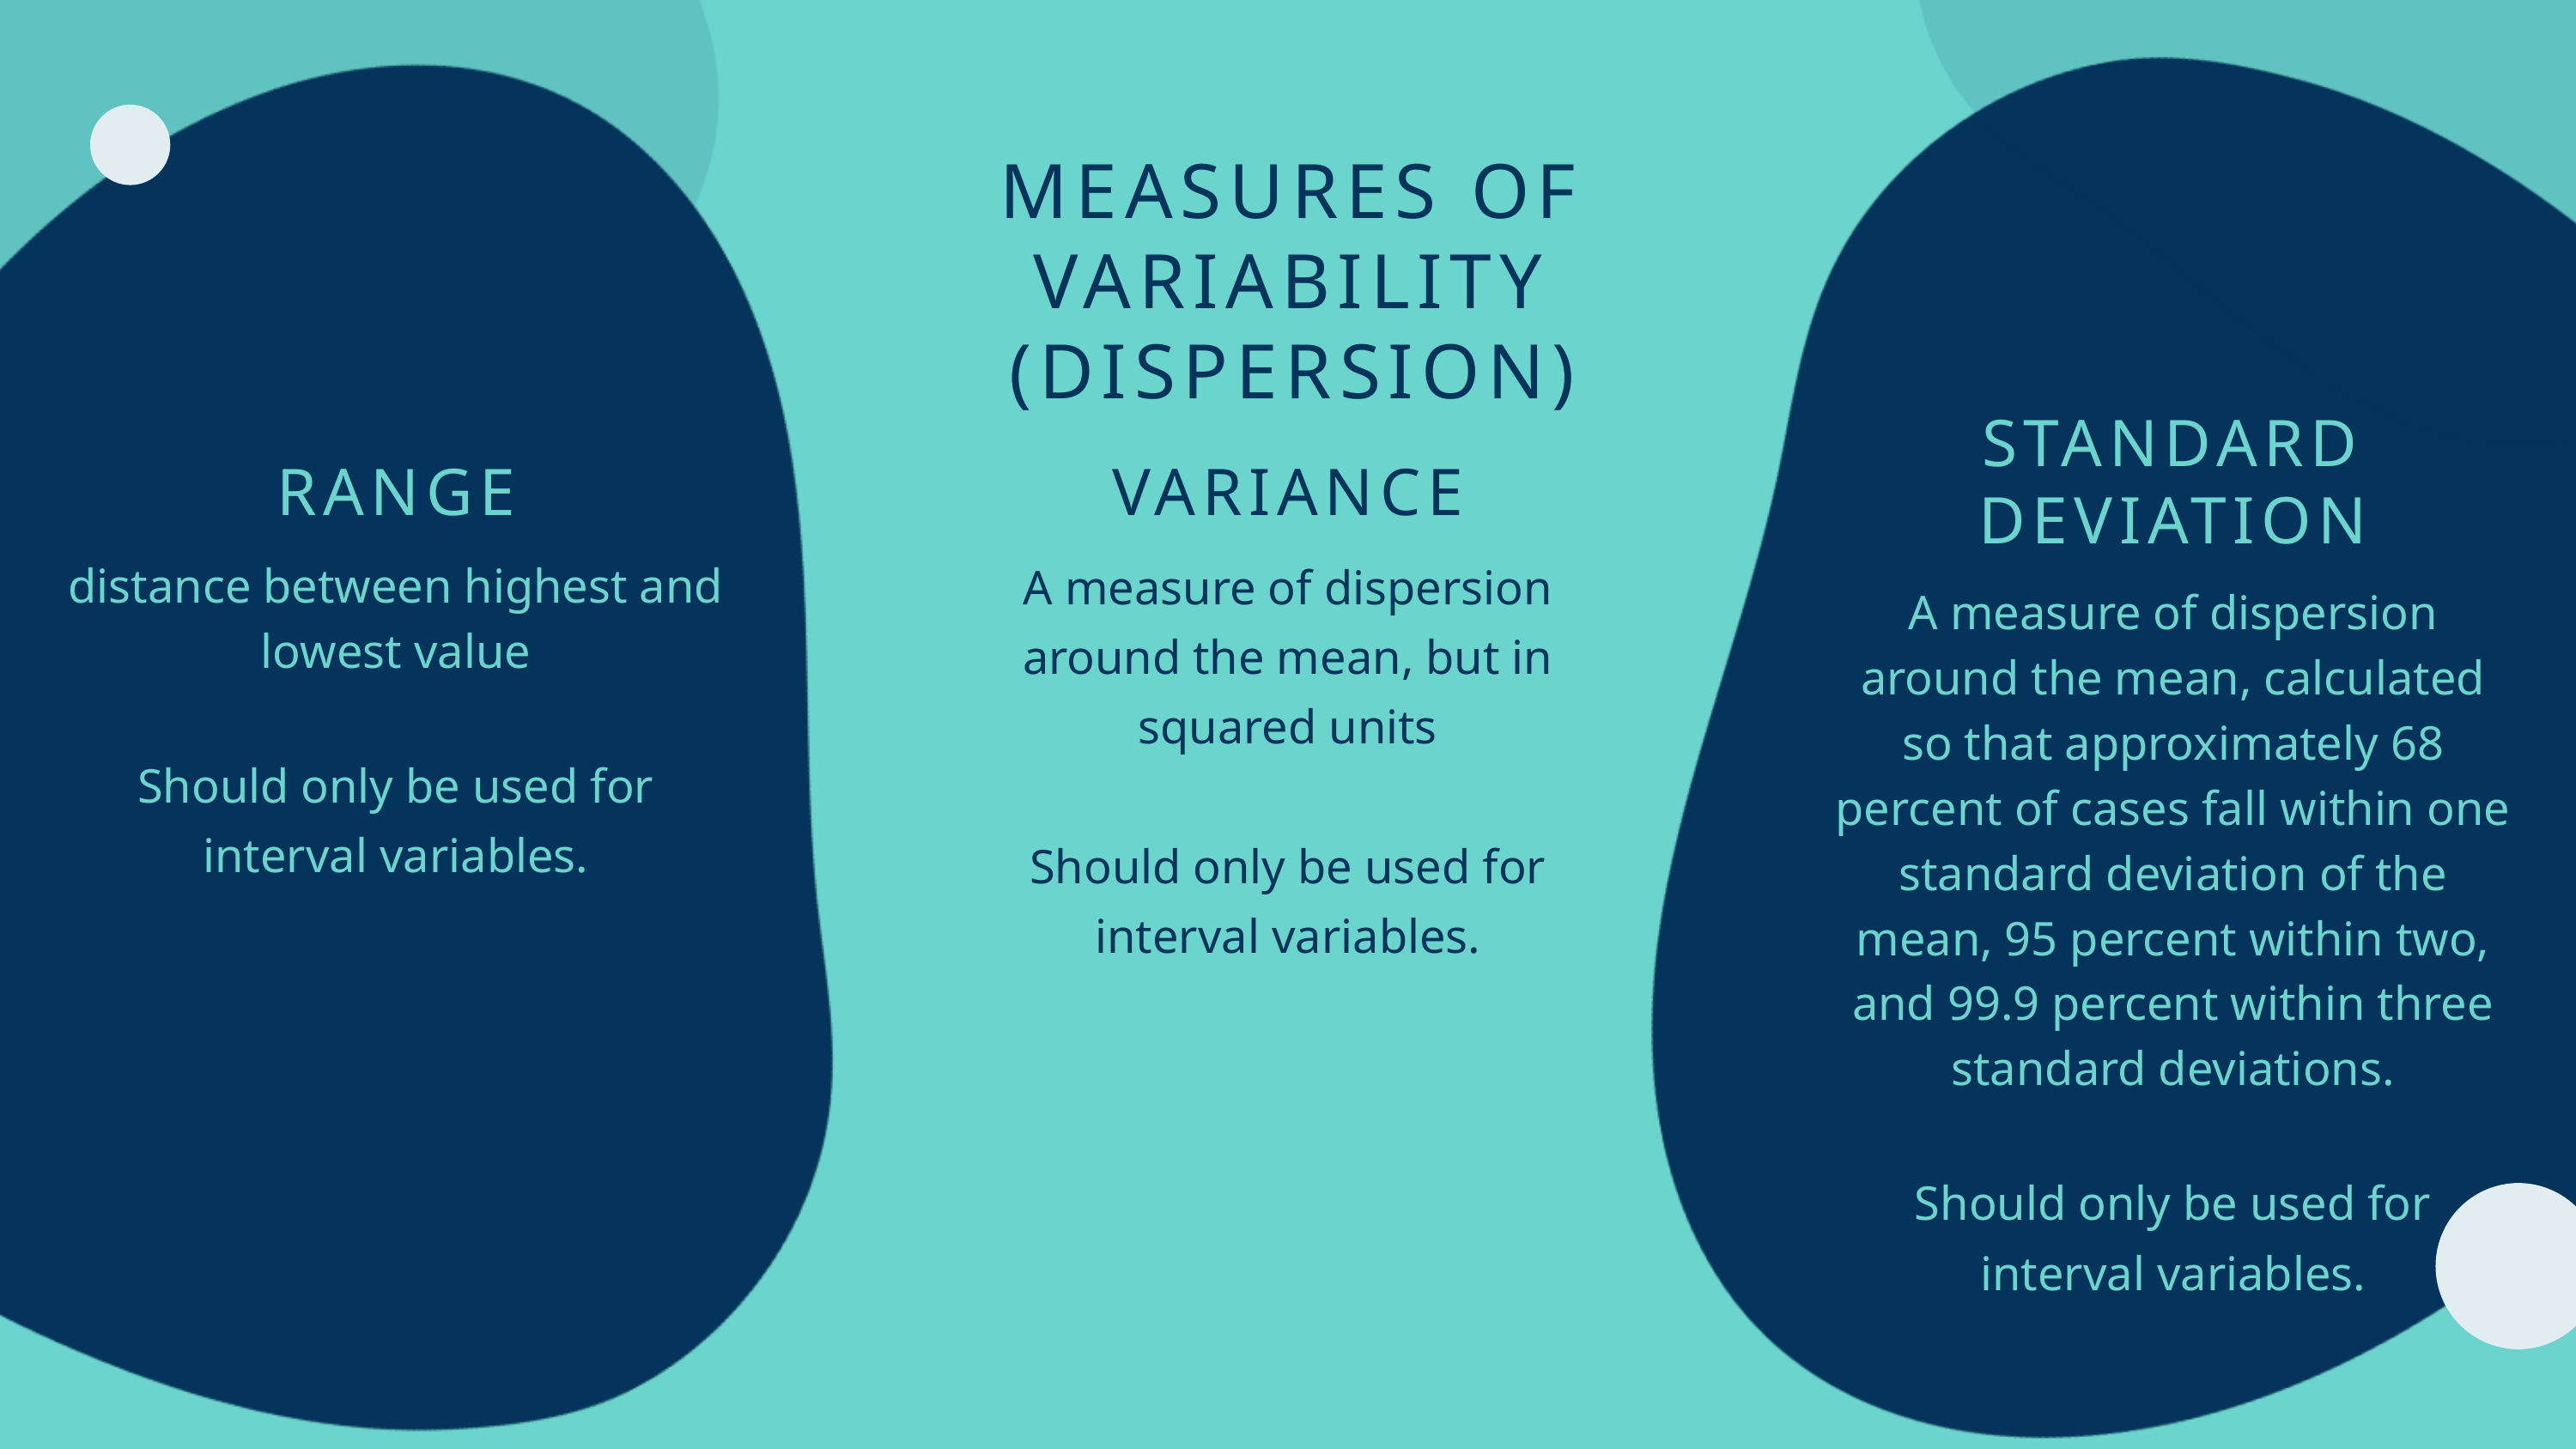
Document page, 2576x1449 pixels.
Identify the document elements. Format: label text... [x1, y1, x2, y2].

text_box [89, 104, 171, 185]
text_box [945, 450, 1631, 879]
picture [1514, 0, 2576, 1449]
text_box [1831, 402, 2516, 1221]
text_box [2434, 1182, 2576, 1350]
picture [0, 0, 1194, 1449]
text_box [53, 450, 738, 873]
text_box MEASURES OF VARIABILITY (DISPERSION) [948, 143, 1581, 415]
